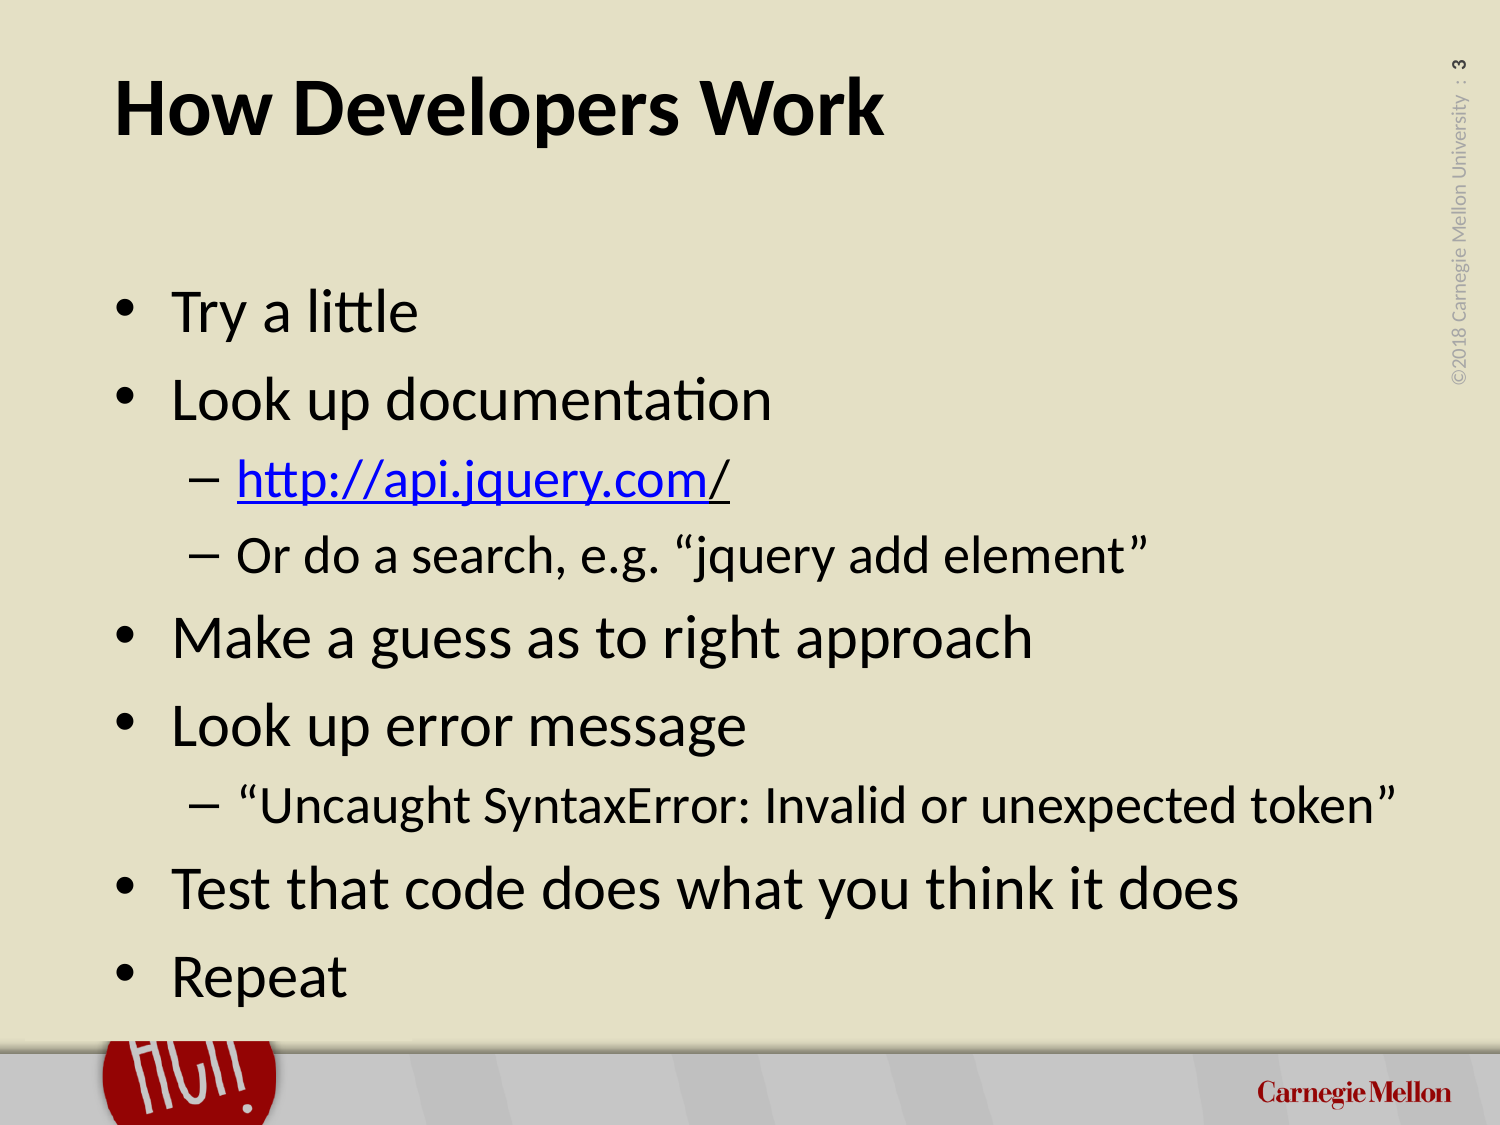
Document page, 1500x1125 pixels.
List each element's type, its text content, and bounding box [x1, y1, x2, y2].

picture [0, 0, 1500, 1125]
title How Developers Work [99, 45, 1425, 233]
list Try a little Look up documentation http://api.jquery.com/ Or do a search, e.g. “jquery add element” Make a guess as to right approach Look up error message “Uncaught SyntaxError: Invalid or unexpected token” Test that code does what you think it does Repeat [99, 262, 1425, 1005]
text_box [24, 841, 413, 1042]
